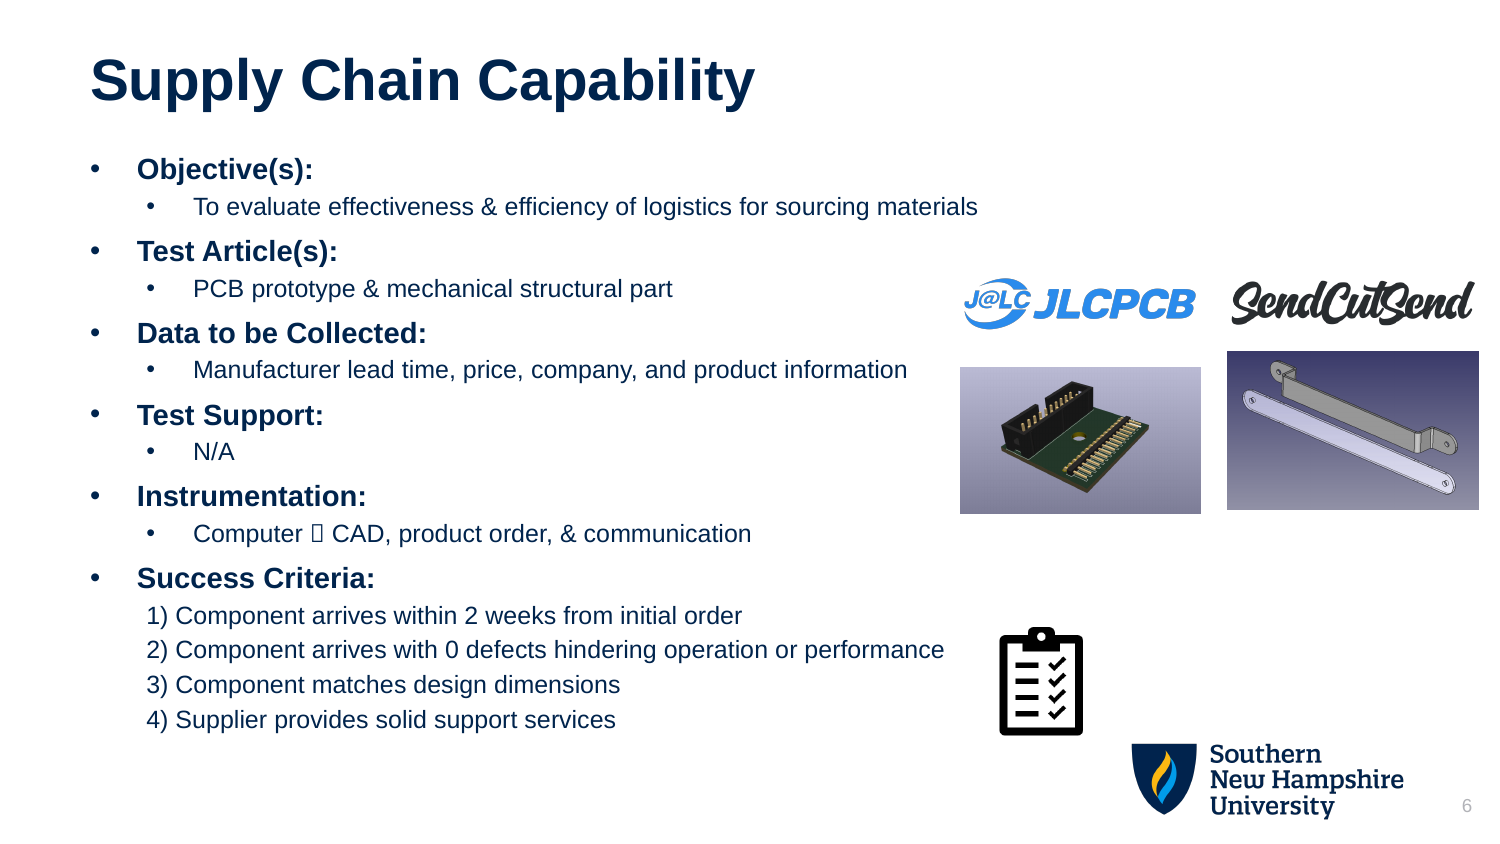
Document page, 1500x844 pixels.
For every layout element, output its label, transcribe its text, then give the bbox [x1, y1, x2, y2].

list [1196, 245, 1500, 361]
picture [976, 616, 1106, 747]
text_box Objective(s): To evaluate effectiveness & efficiency of logistics for sourcing materials Test Article(s): PCB prototype & mechanical structural part Data to be Collected: Manufacturer lead time, price, company, and product information Test Support: N/A Instrumentation: Computer  CAD, product order, & communication Success Criteria: 1) Component arrives within 2 weeks from initial order 2) Component arrives with 0 defects hindering operation or performance 3) Component matches design dimensions 4) Supplier provides solid support services [75, 147, 1419, 827]
picture [1227, 351, 1479, 510]
title Supply Chain Capability [75, 44, 1419, 118]
picture [1110, 733, 1424, 831]
picture [960, 367, 1201, 514]
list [952, 257, 1196, 351]
slide_number 6 [1428, 782, 1488, 827]
